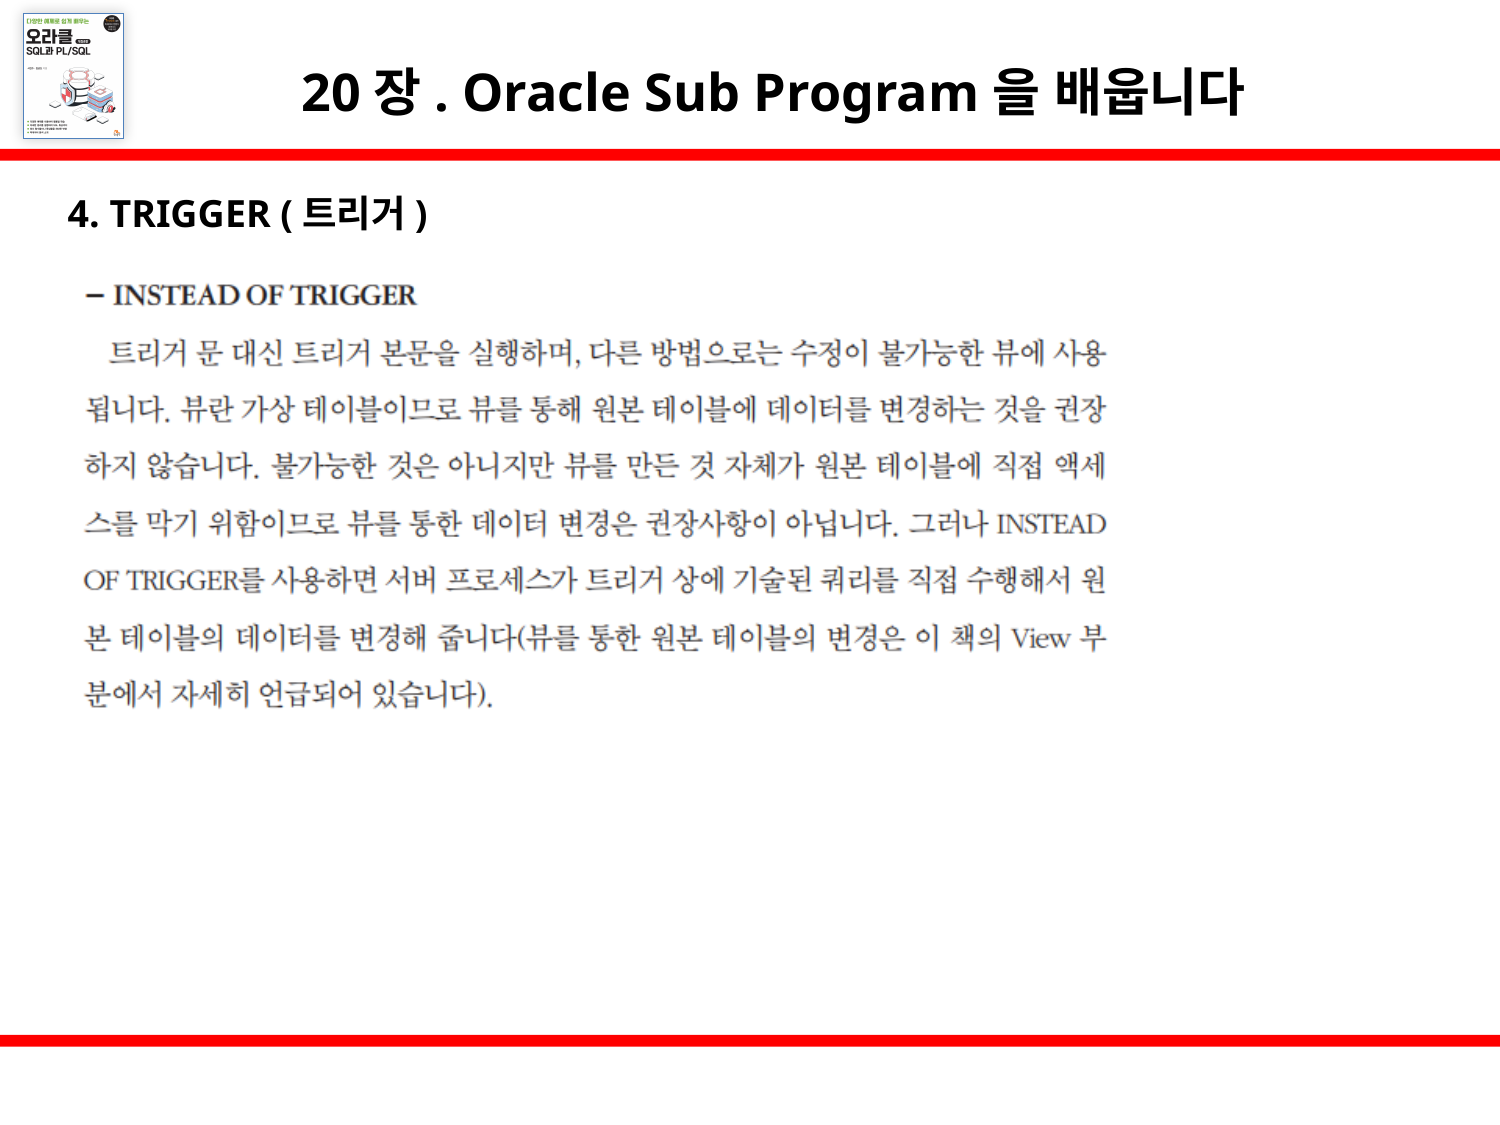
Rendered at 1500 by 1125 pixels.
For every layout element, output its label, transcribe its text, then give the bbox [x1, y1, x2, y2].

text_box [0, 1033, 1500, 1049]
text_box 4. TRIGGER (트리거) [51, 169, 1236, 256]
picture [52, 263, 1126, 728]
picture [23, 13, 125, 140]
text_box 20장. Oracle Sub Program을 배웁니다 [204, 0, 1343, 151]
text_box [0, 147, 1500, 163]
